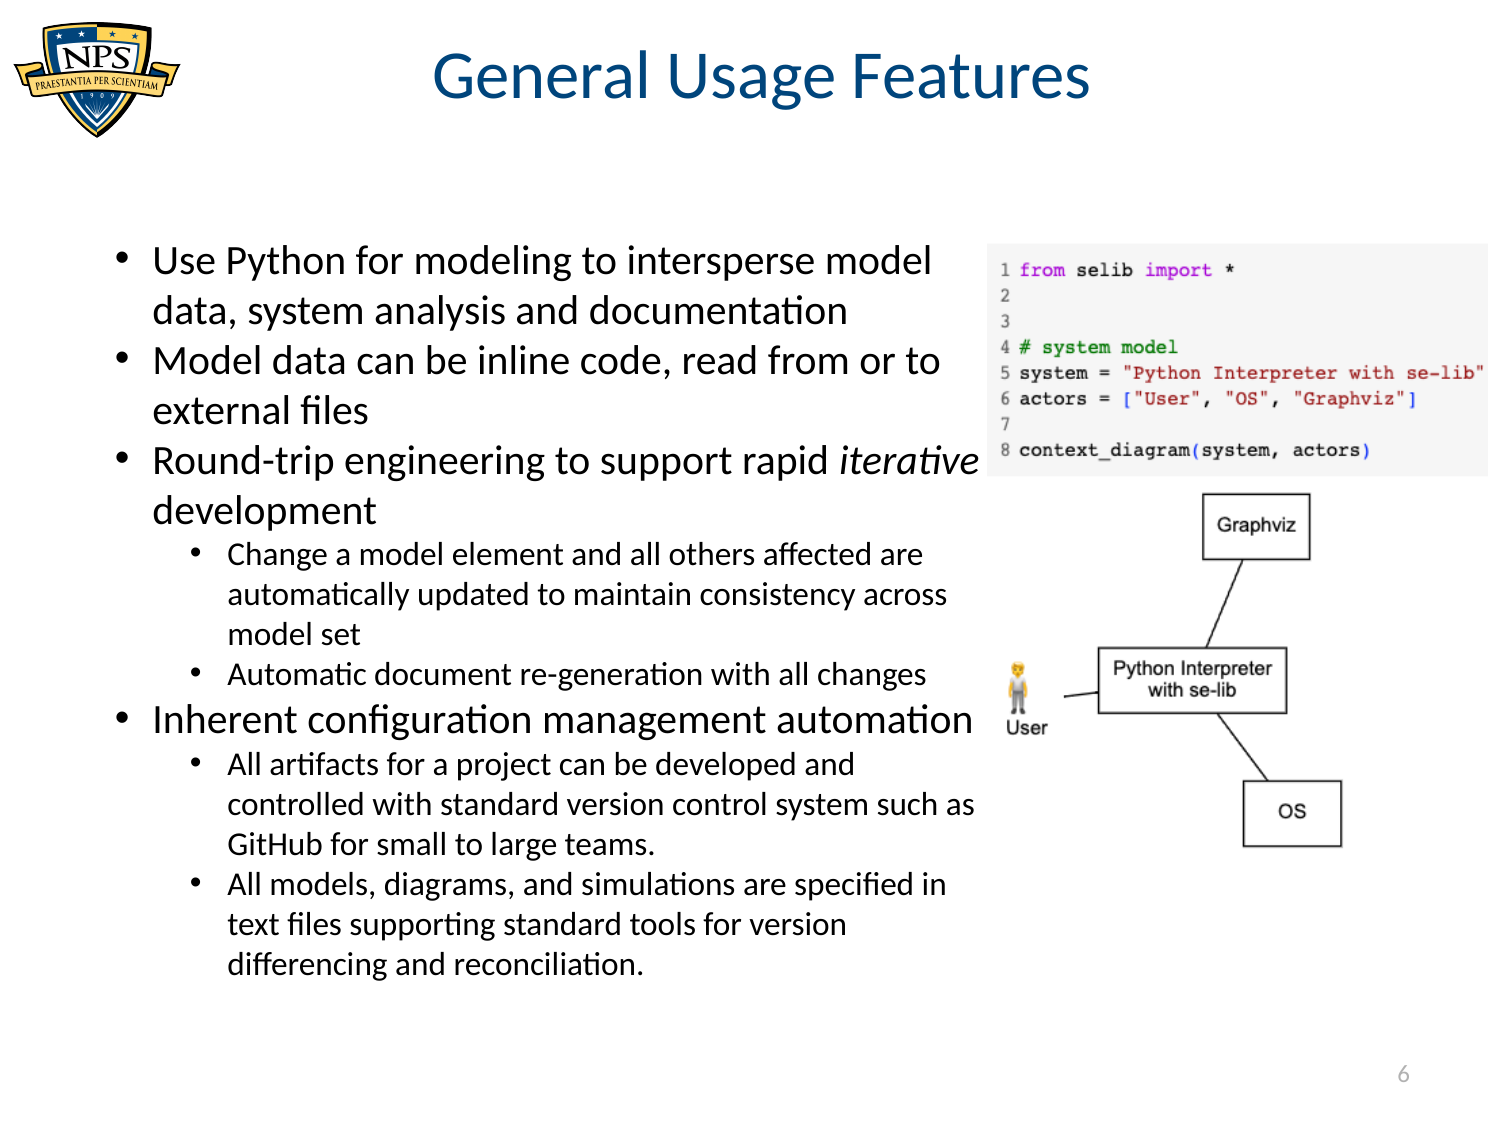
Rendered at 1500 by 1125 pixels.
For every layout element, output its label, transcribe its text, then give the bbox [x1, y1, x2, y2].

title General Usage Features [174, 3, 1350, 150]
picture [13, 22, 174, 138]
slide_number 6 [1074, 1042, 1425, 1103]
picture [987, 237, 1488, 878]
list Use Python for modeling to intersperse model data, system analysis and documentation Model data can be inline code, read from or to external files Round-trip engineering to support rapid iterative development Change a model element and all others affected are automatically updated to maintain consistency across model set Automatic document re-generation with all changes Inherent configuration management automation All artifacts for a project can be developed and controlled with standard version control system such as GitHub for small to large teams. All models, diagrams, and simulations are specified in text files supporting standard tools for version differencing and reconciliation. [99, 224, 1000, 950]
